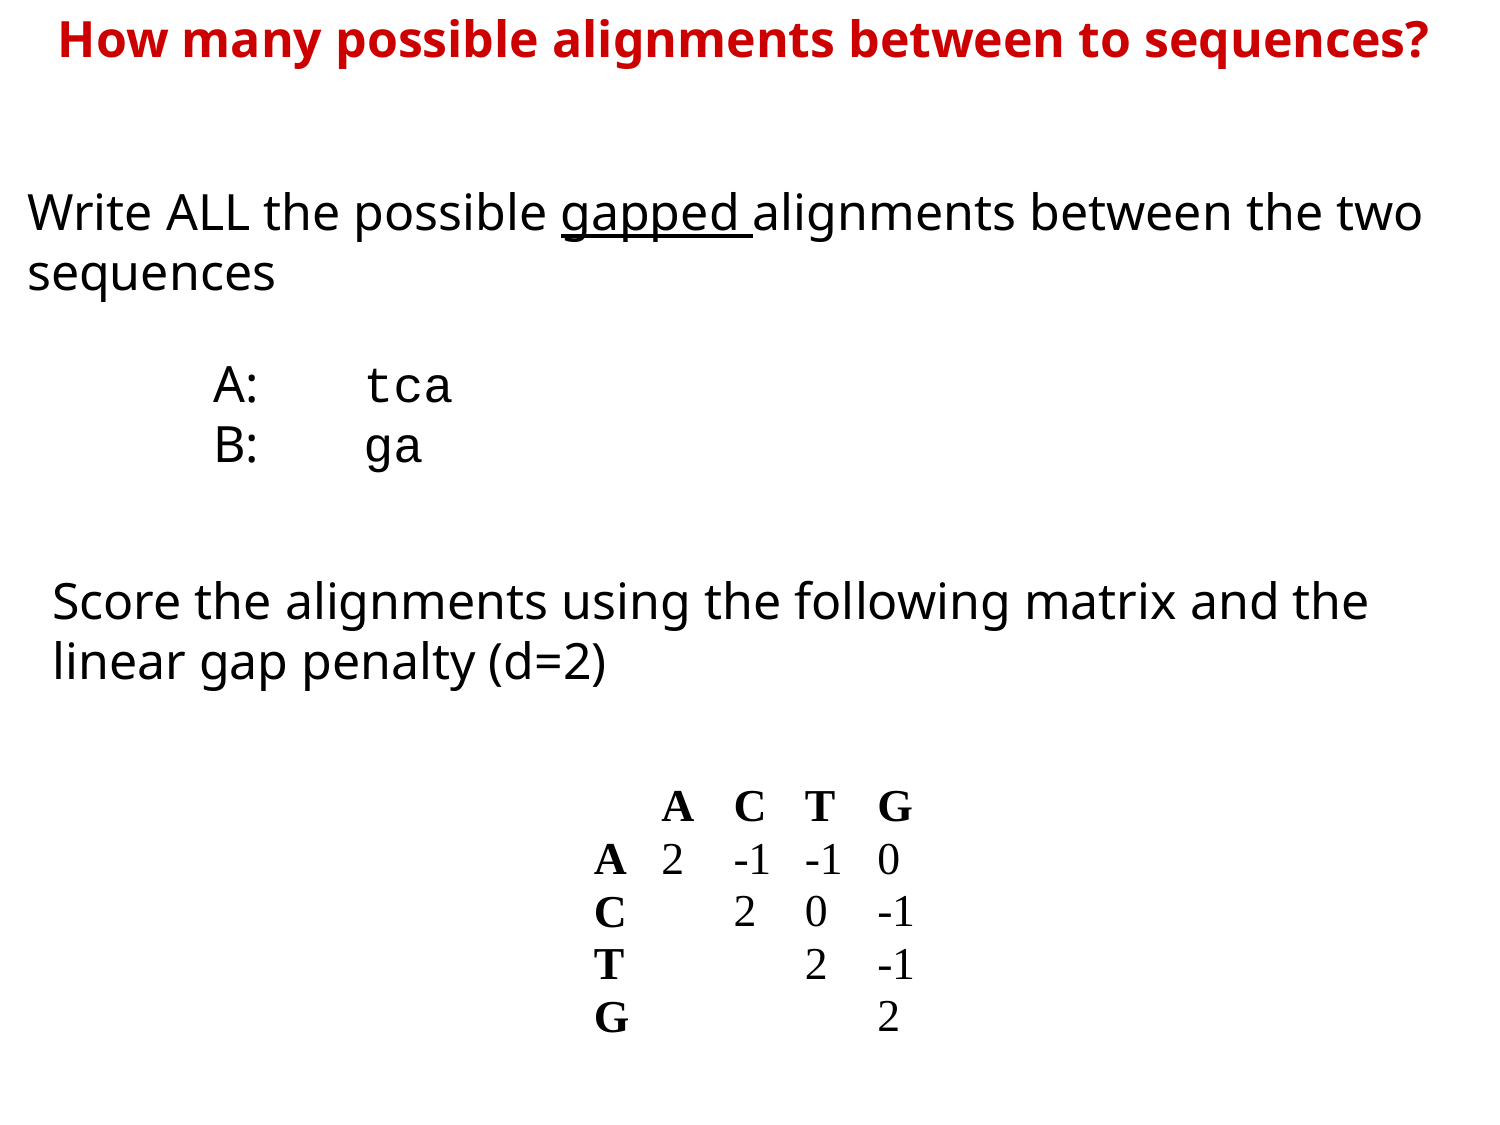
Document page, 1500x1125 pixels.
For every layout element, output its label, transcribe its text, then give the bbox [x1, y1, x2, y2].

text_box Write ALL the possible gapped alignments between the two sequences [12, 172, 1447, 308]
text_box A: tca B: ga [198, 345, 469, 480]
text_box How many possible alignments between to sequences? [37, 0, 1450, 75]
text_box Score the alignments using the following matrix and the linear gap penalty (d=2) [37, 562, 1453, 698]
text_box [561, 779, 919, 1076]
